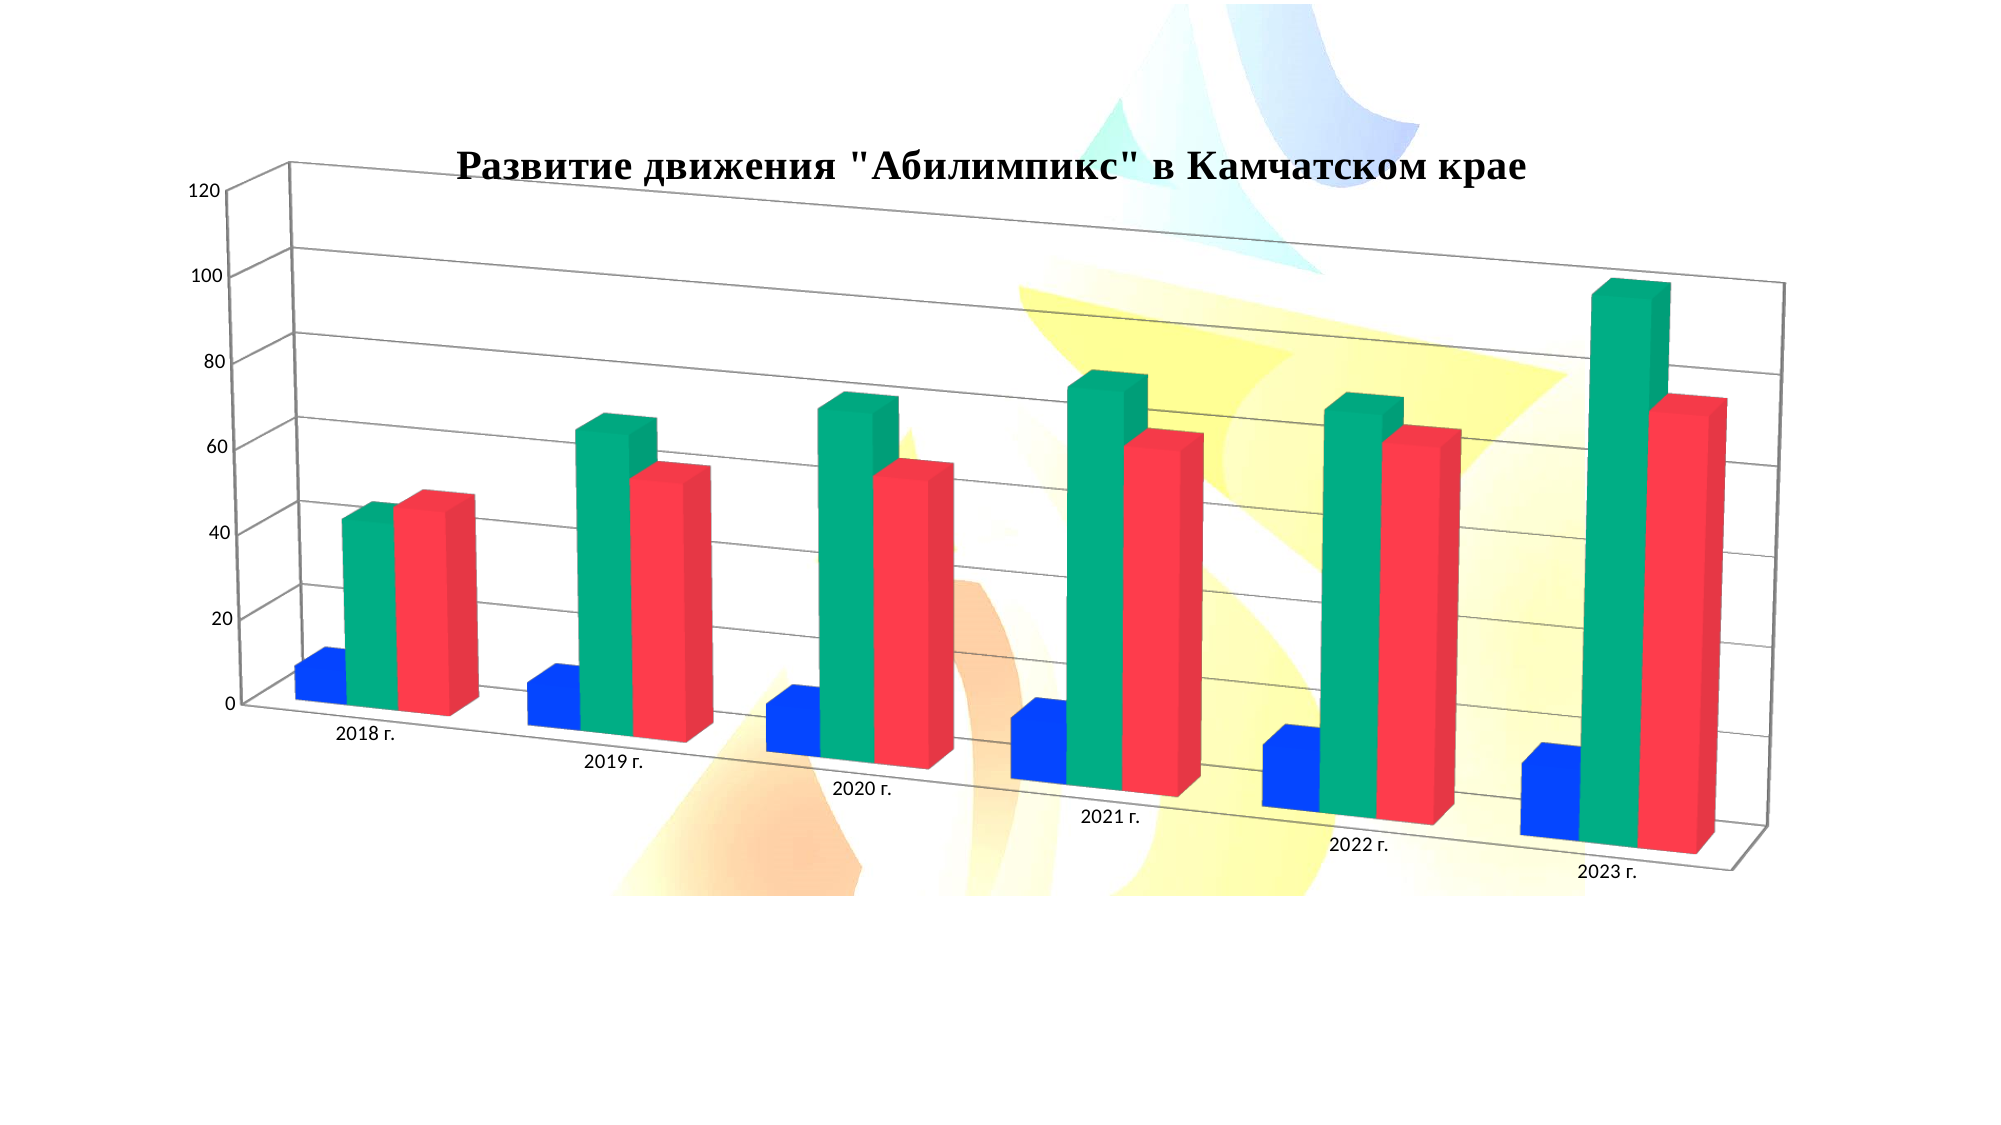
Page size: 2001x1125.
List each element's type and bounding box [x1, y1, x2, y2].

chart [86, 101, 1898, 1083]
picture [1, 4, 1585, 896]
